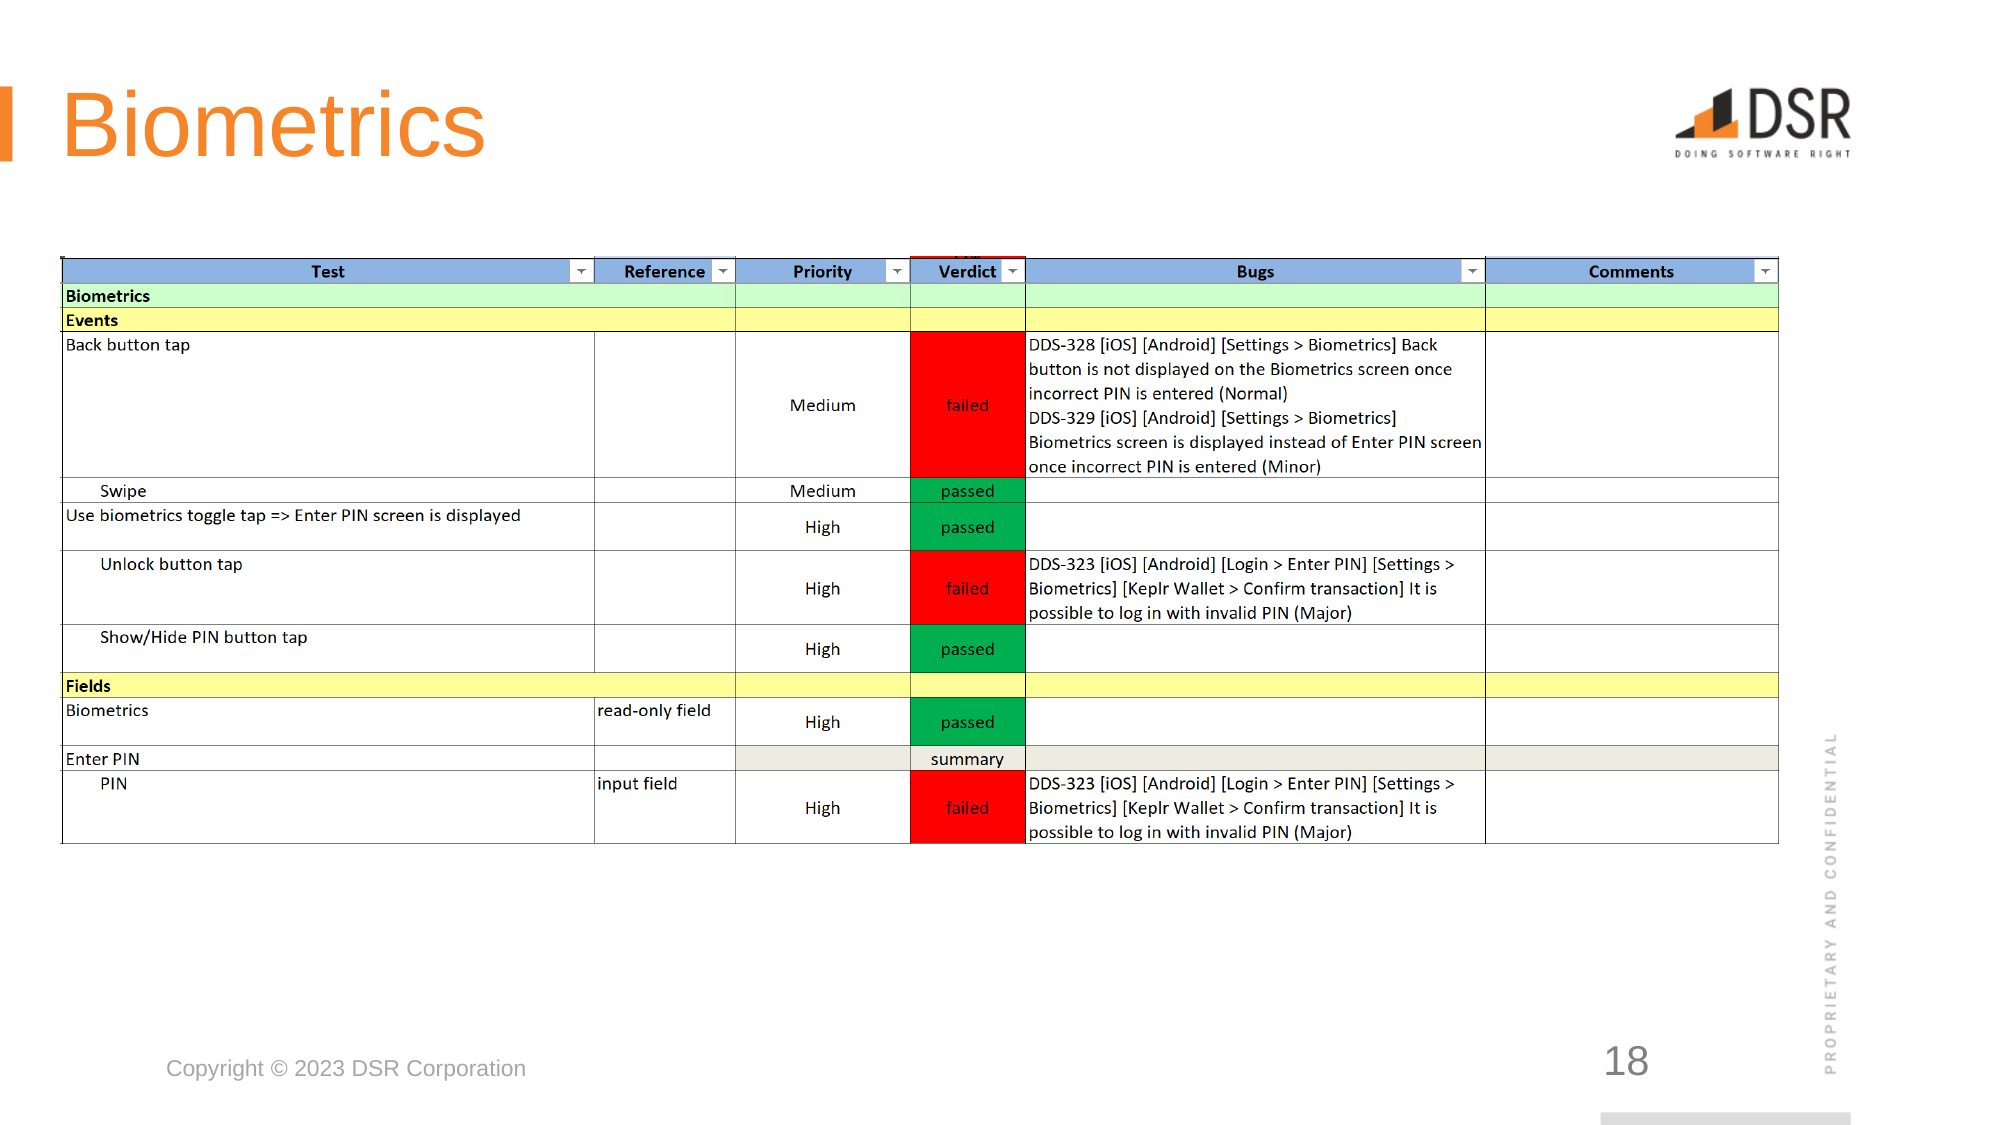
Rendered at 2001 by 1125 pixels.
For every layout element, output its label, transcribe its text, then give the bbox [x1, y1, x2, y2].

title Biometrics [60, 78, 1498, 176]
text_box [1100, 114, 2000, 213]
picture [0, 0, 2001, 1125]
